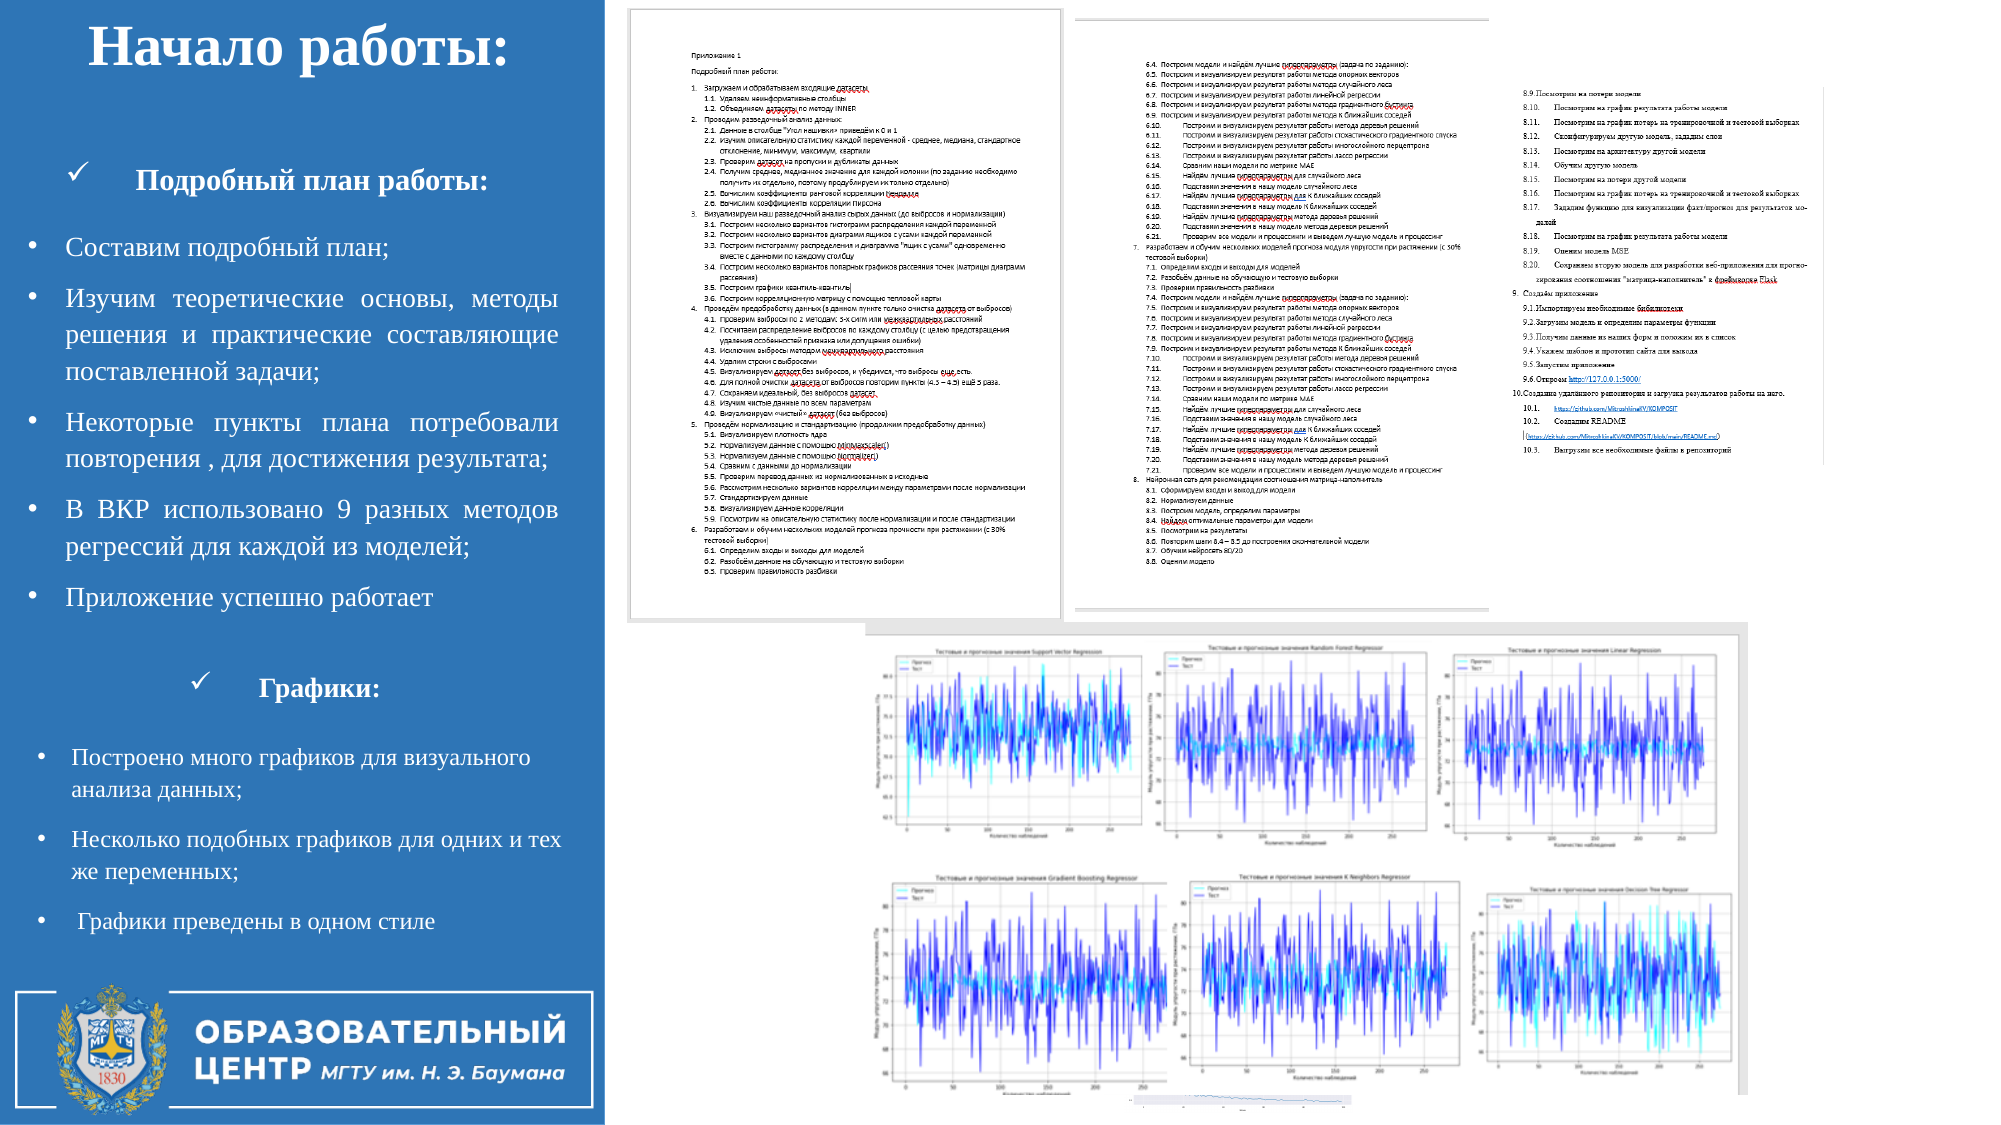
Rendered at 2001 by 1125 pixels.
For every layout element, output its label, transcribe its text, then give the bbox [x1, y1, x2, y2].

picture [1075, 18, 1489, 612]
text_box Начало работы: [23, 8, 577, 246]
text_box [0, 0, 605, 1125]
text_box Подробный план работы: Составим подробный план; Изучим теоретические основы, методы решения и практические составляющие поставленной задачи; Некоторые пункты плана потребовали повторения , для достижения результата; В ВКР использовано 9 разных методов регрессий для каждой из моделей; Приложение успешно работает [13, 148, 574, 651]
picture [627, 8, 1748, 1113]
picture [15, 983, 594, 1117]
text_box Графики: Построено много графиков для визуального анализа данных; Несколько подобных графиков для одних и тех же переменных; Графики преведены в одном стиле [22, 658, 583, 943]
picture [1499, 87, 1824, 465]
